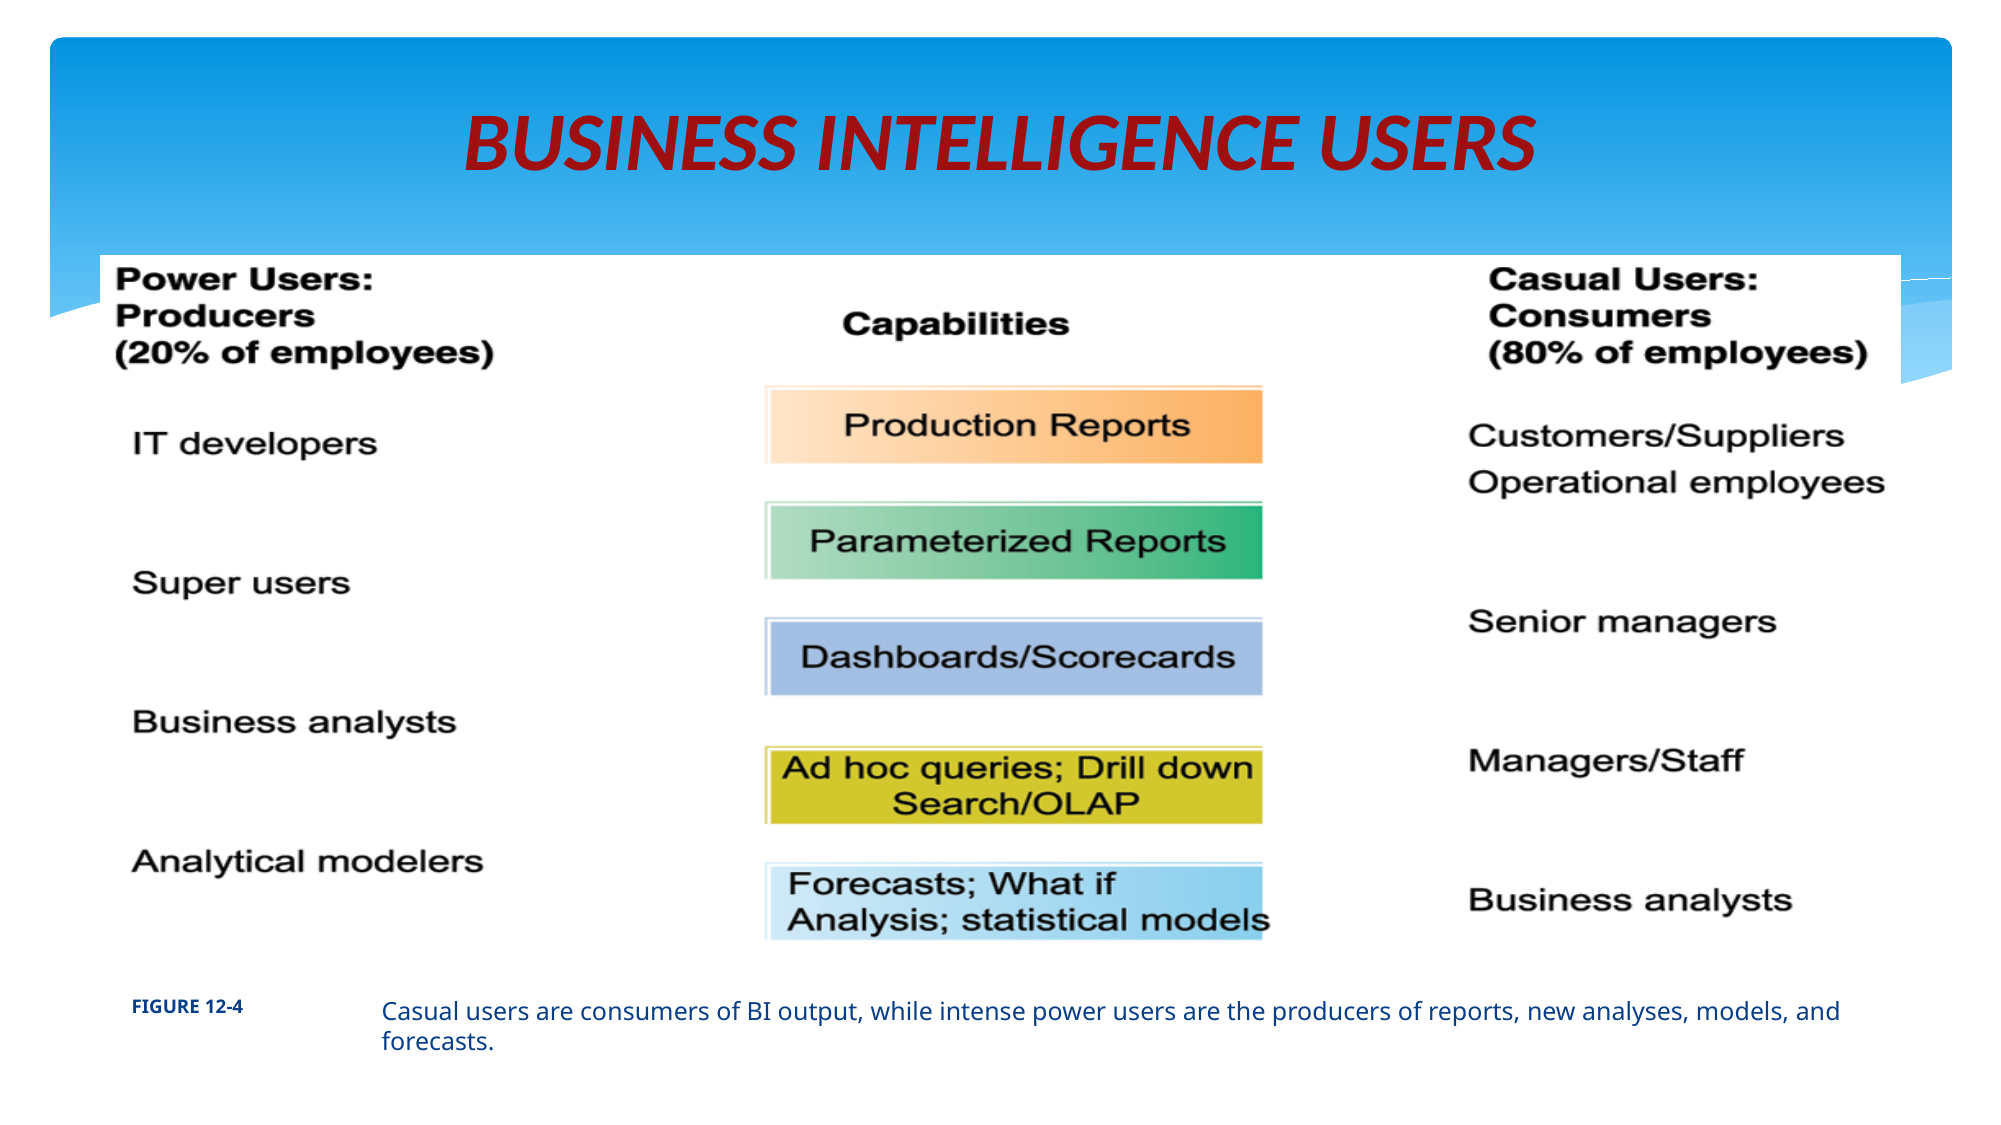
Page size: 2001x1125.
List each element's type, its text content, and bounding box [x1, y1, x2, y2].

list FIGURE 12-4 [116, 987, 367, 1025]
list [100, 255, 1901, 957]
list Casual users are consumers of BI output, while intense power users are the producers of reports, new analyses, models, and forecasts. [366, 987, 1900, 1063]
list BUSINESS INTELLIGENCE USERS [0, 79, 2000, 225]
